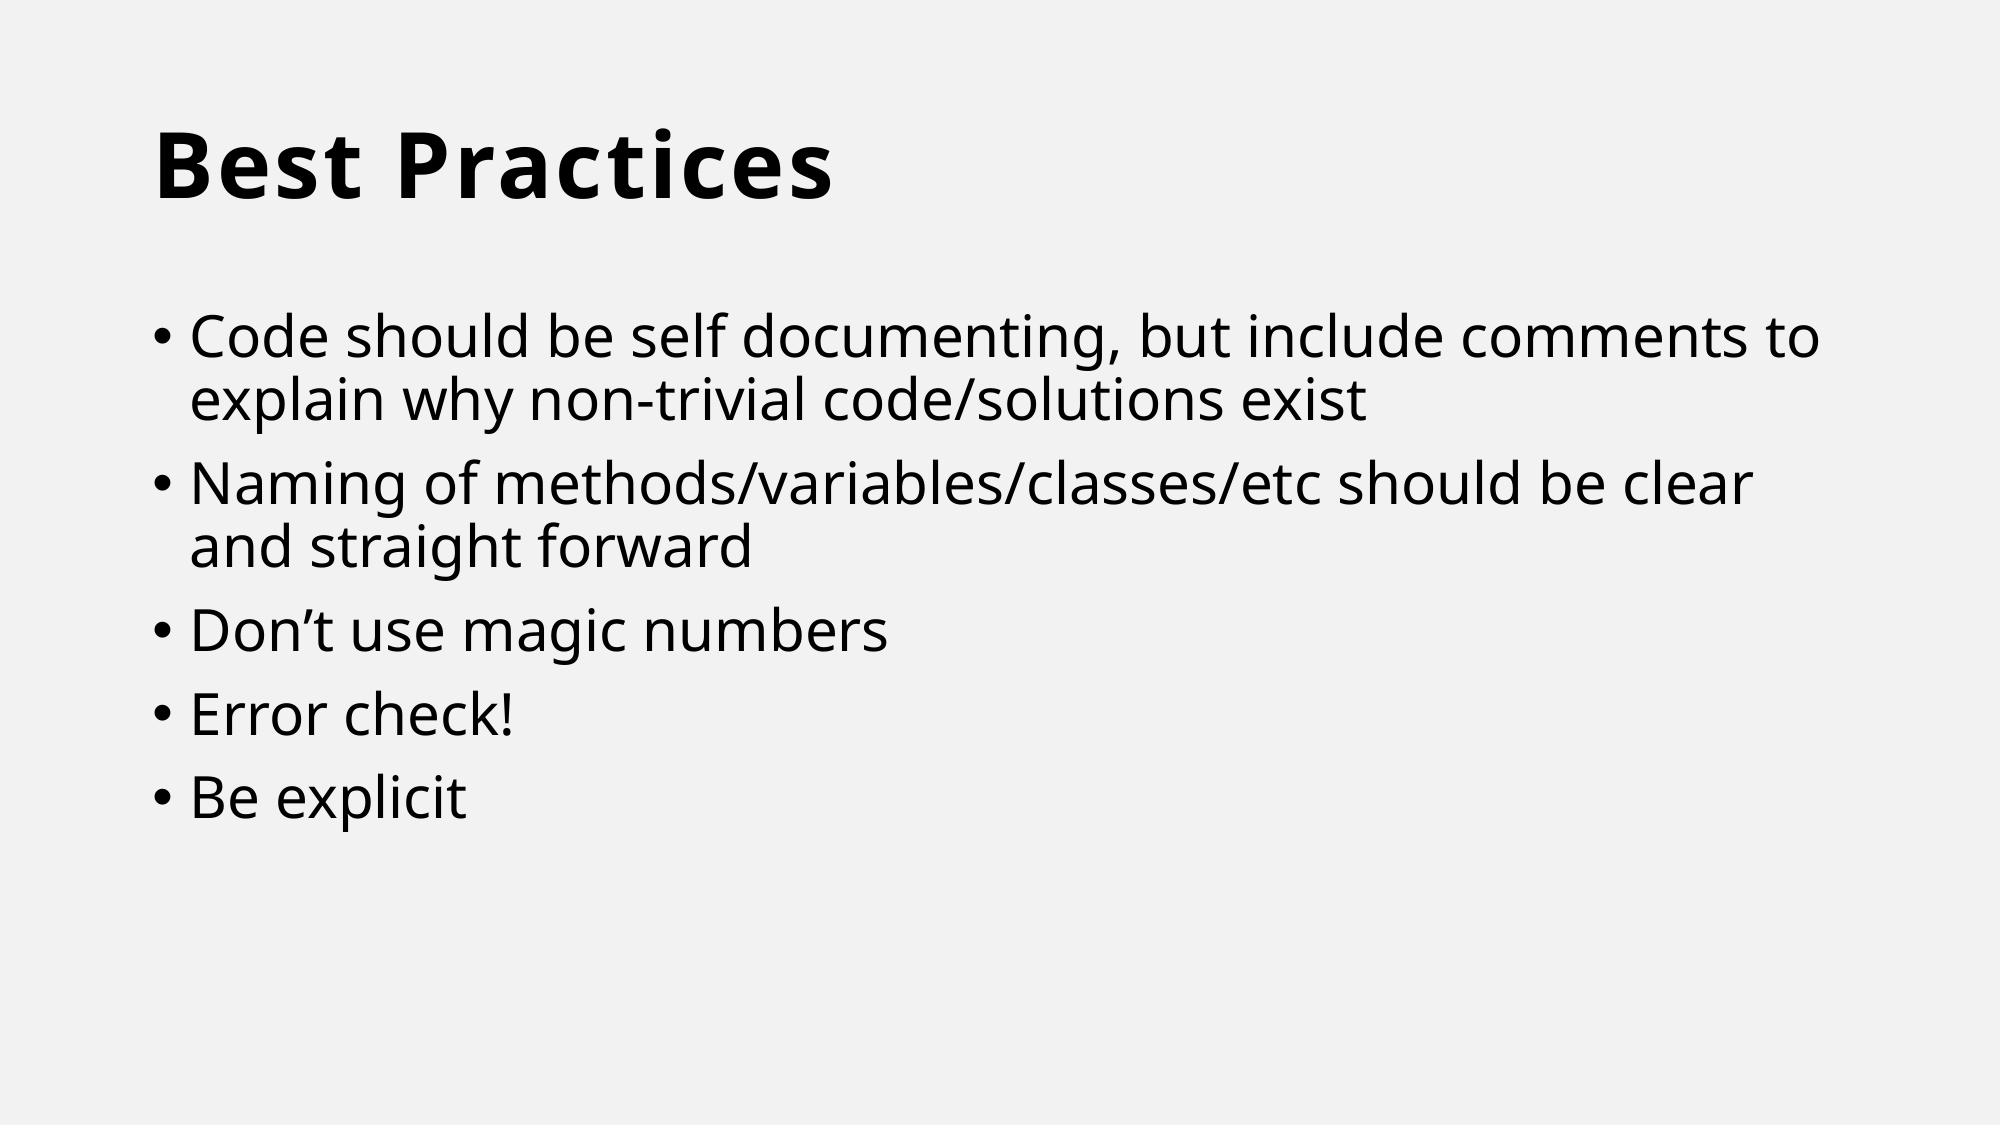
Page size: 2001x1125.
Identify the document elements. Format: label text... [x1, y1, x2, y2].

title Best Practices [137, 59, 1863, 278]
list Code should be self documenting, but include comments to explain why non-trivial code/solutions exist Naming of methods/variables/classes/etc should be clear and straight forward Don’t use magic numbers Error check! Be explicit [137, 299, 1863, 1014]
